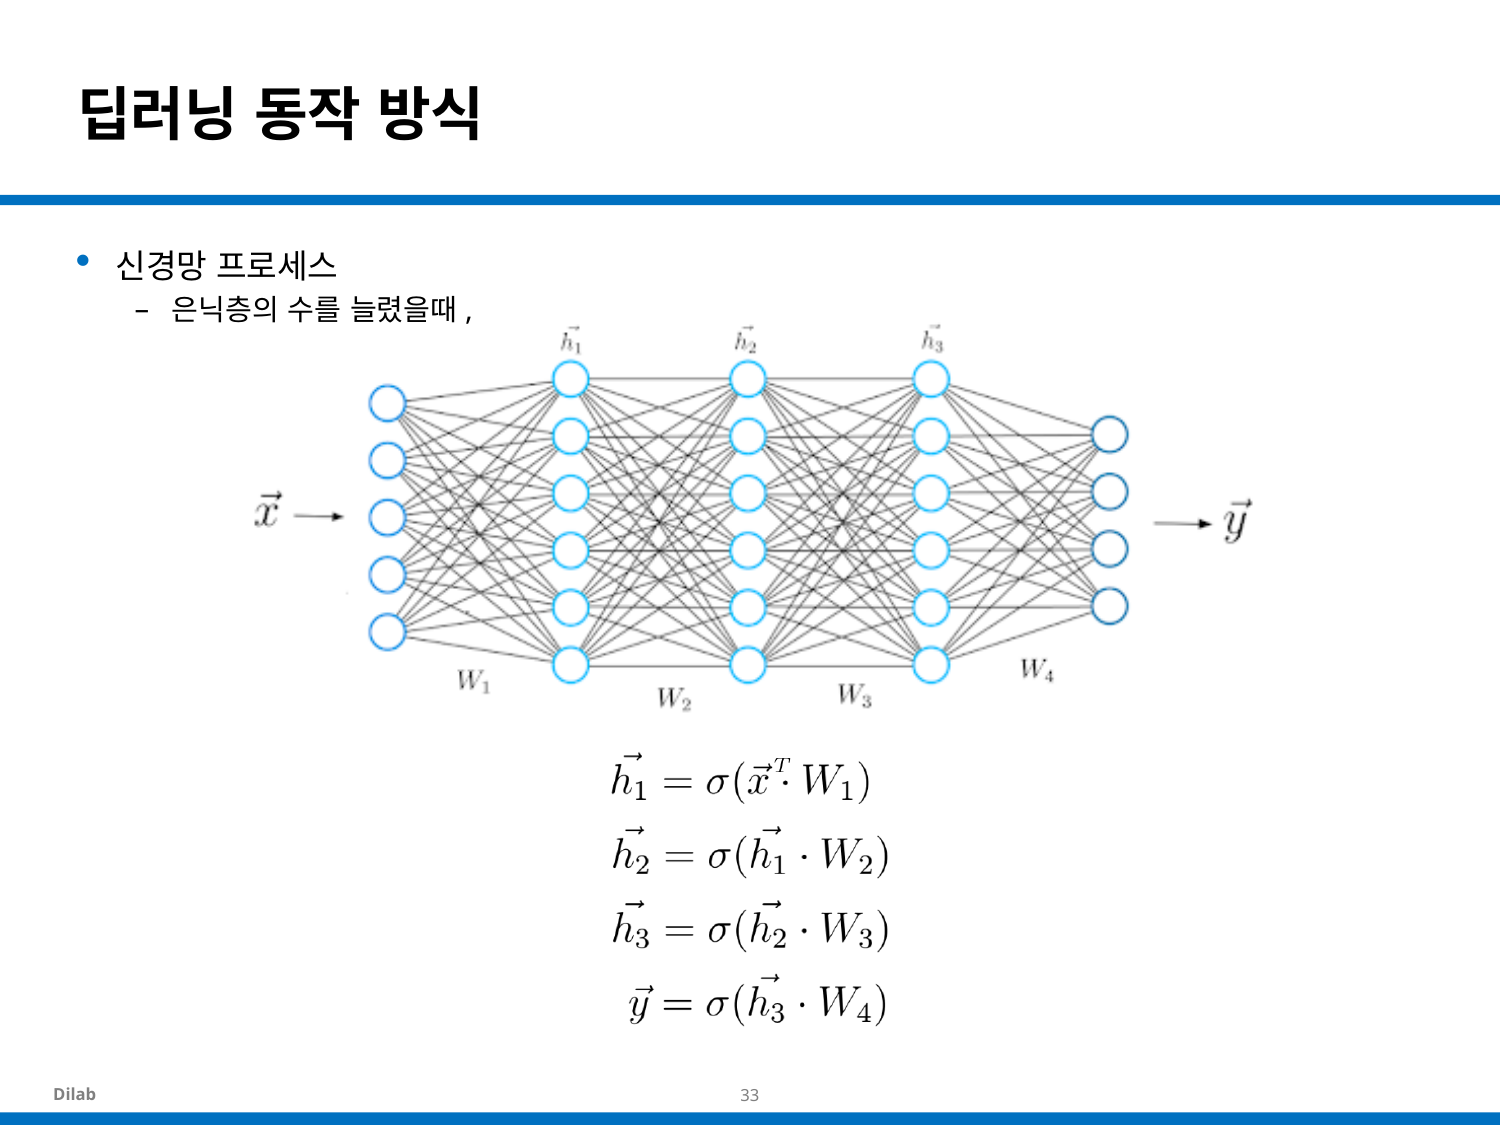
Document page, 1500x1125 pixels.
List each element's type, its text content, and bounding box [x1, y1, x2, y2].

picture [231, 315, 1269, 1035]
title 딥러닝 동작 방식 [62, 62, 1413, 163]
list 신경망 프로세스 은닉층의 수를 늘렸을때, [62, 237, 1413, 1075]
